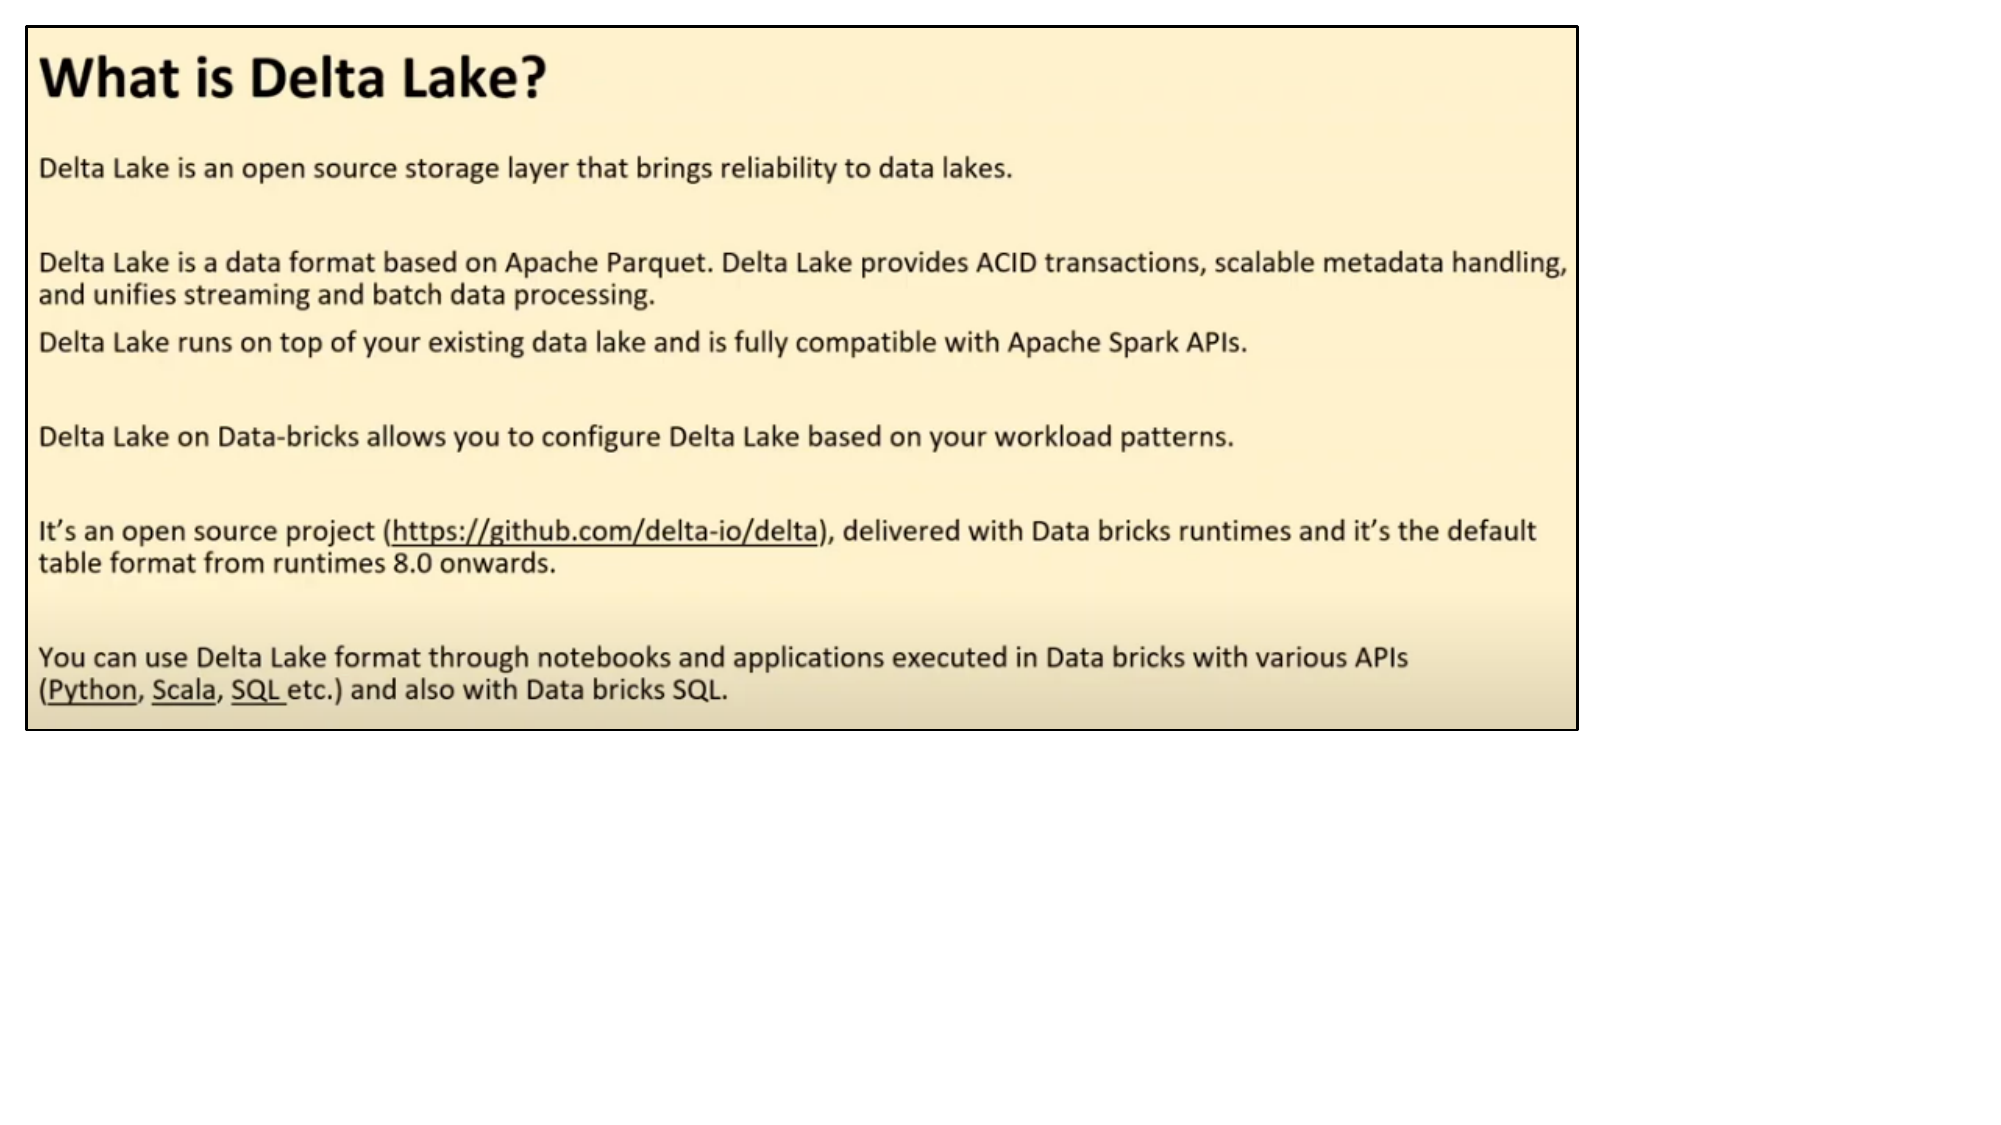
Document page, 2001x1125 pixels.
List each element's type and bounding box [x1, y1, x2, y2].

picture [27, 27, 1577, 729]
